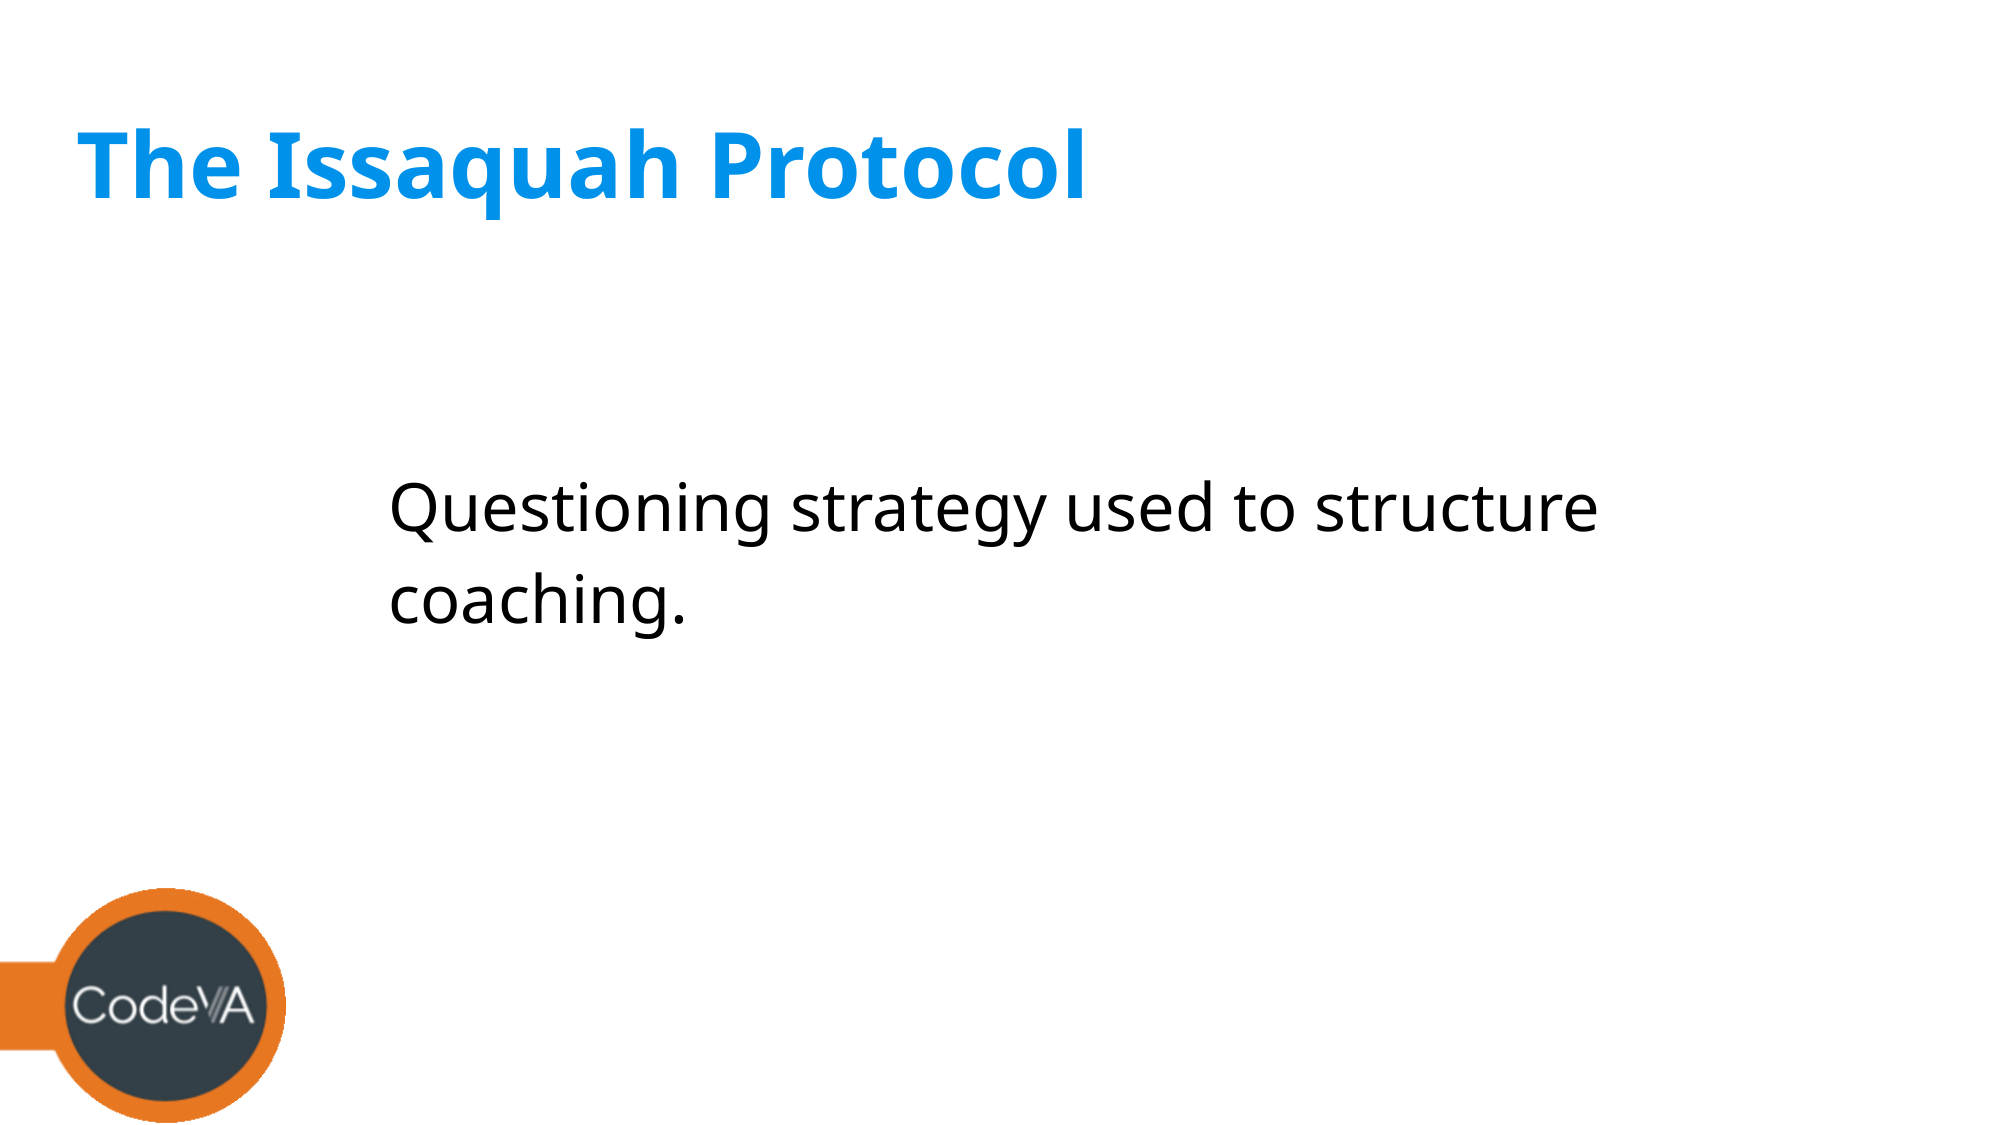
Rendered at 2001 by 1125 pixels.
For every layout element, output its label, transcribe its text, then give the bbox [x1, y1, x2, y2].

picture [0, 885, 286, 1125]
title The Issaquah Protocol [61, 59, 1947, 278]
list Questioning strategy used to structure coaching. [298, 224, 1863, 1082]
